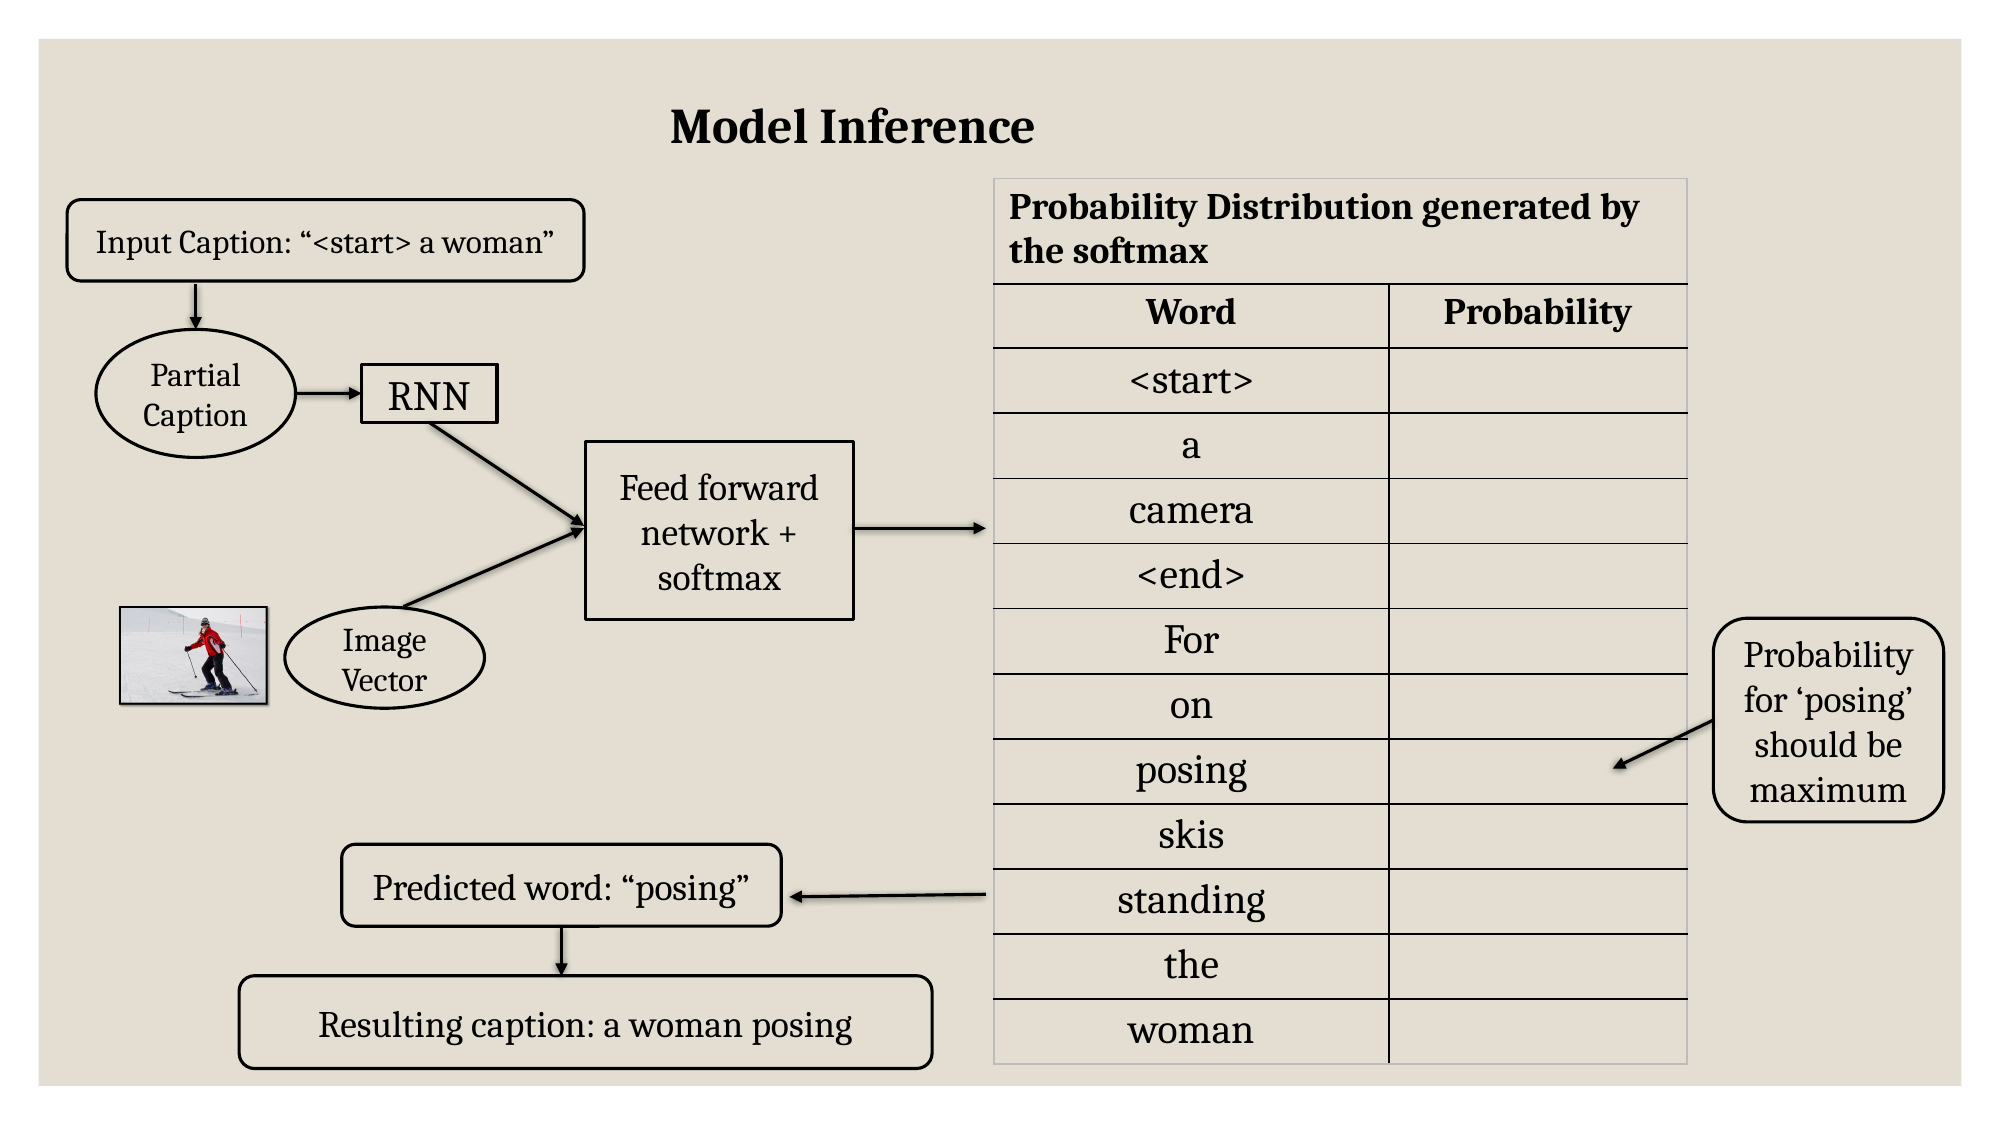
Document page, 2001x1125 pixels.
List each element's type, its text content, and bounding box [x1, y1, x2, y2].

table_cell Probability [1390, 285, 1686, 347]
table_cell skis [995, 805, 1388, 868]
table_cell [1390, 414, 1686, 478]
text_box Model Inference [655, 86, 1052, 162]
table_header Probability Distribution generated by the softmax [995, 179, 1686, 283]
table_cell woman [995, 1000, 1388, 1063]
text_box Predicted word: “posing” [340, 843, 783, 928]
table_cell [1390, 935, 1686, 998]
text_box Feed forward network + softmax [585, 440, 854, 620]
table_cell [1390, 609, 1686, 673]
table_cell [1390, 479, 1686, 543]
table_cell [1390, 870, 1686, 933]
table_cell standing [995, 870, 1388, 933]
text_box Partial Caption [94, 328, 297, 459]
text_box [429, 422, 585, 526]
text_box Image Vector [283, 605, 486, 710]
picture [117, 604, 272, 709]
table_cell [1390, 805, 1686, 868]
table_cell [1390, 544, 1686, 608]
table_cell <start> [995, 349, 1388, 412]
table_cell posing [995, 740, 1388, 803]
table_cell [1390, 1000, 1686, 1063]
table_cell [1390, 740, 1686, 803]
text_box Resulting caption: a woman posing [238, 974, 934, 1070]
table_cell [1390, 349, 1686, 412]
table_cell <end> [995, 544, 1388, 608]
text_box Probability for ‘posing’ should be maximum [1712, 617, 1945, 823]
table_cell a [995, 414, 1388, 478]
table_cell camera [995, 479, 1388, 543]
table_cell For [995, 609, 1388, 673]
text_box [403, 528, 585, 607]
table_cell Word [995, 285, 1388, 347]
table_cell [1390, 675, 1686, 738]
table_cell on [995, 675, 1388, 738]
text_box RNN [360, 363, 498, 424]
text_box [1612, 720, 1714, 769]
text_box Input Caption: “<start> a woman” [65, 198, 586, 283]
table_cell the [995, 935, 1388, 998]
